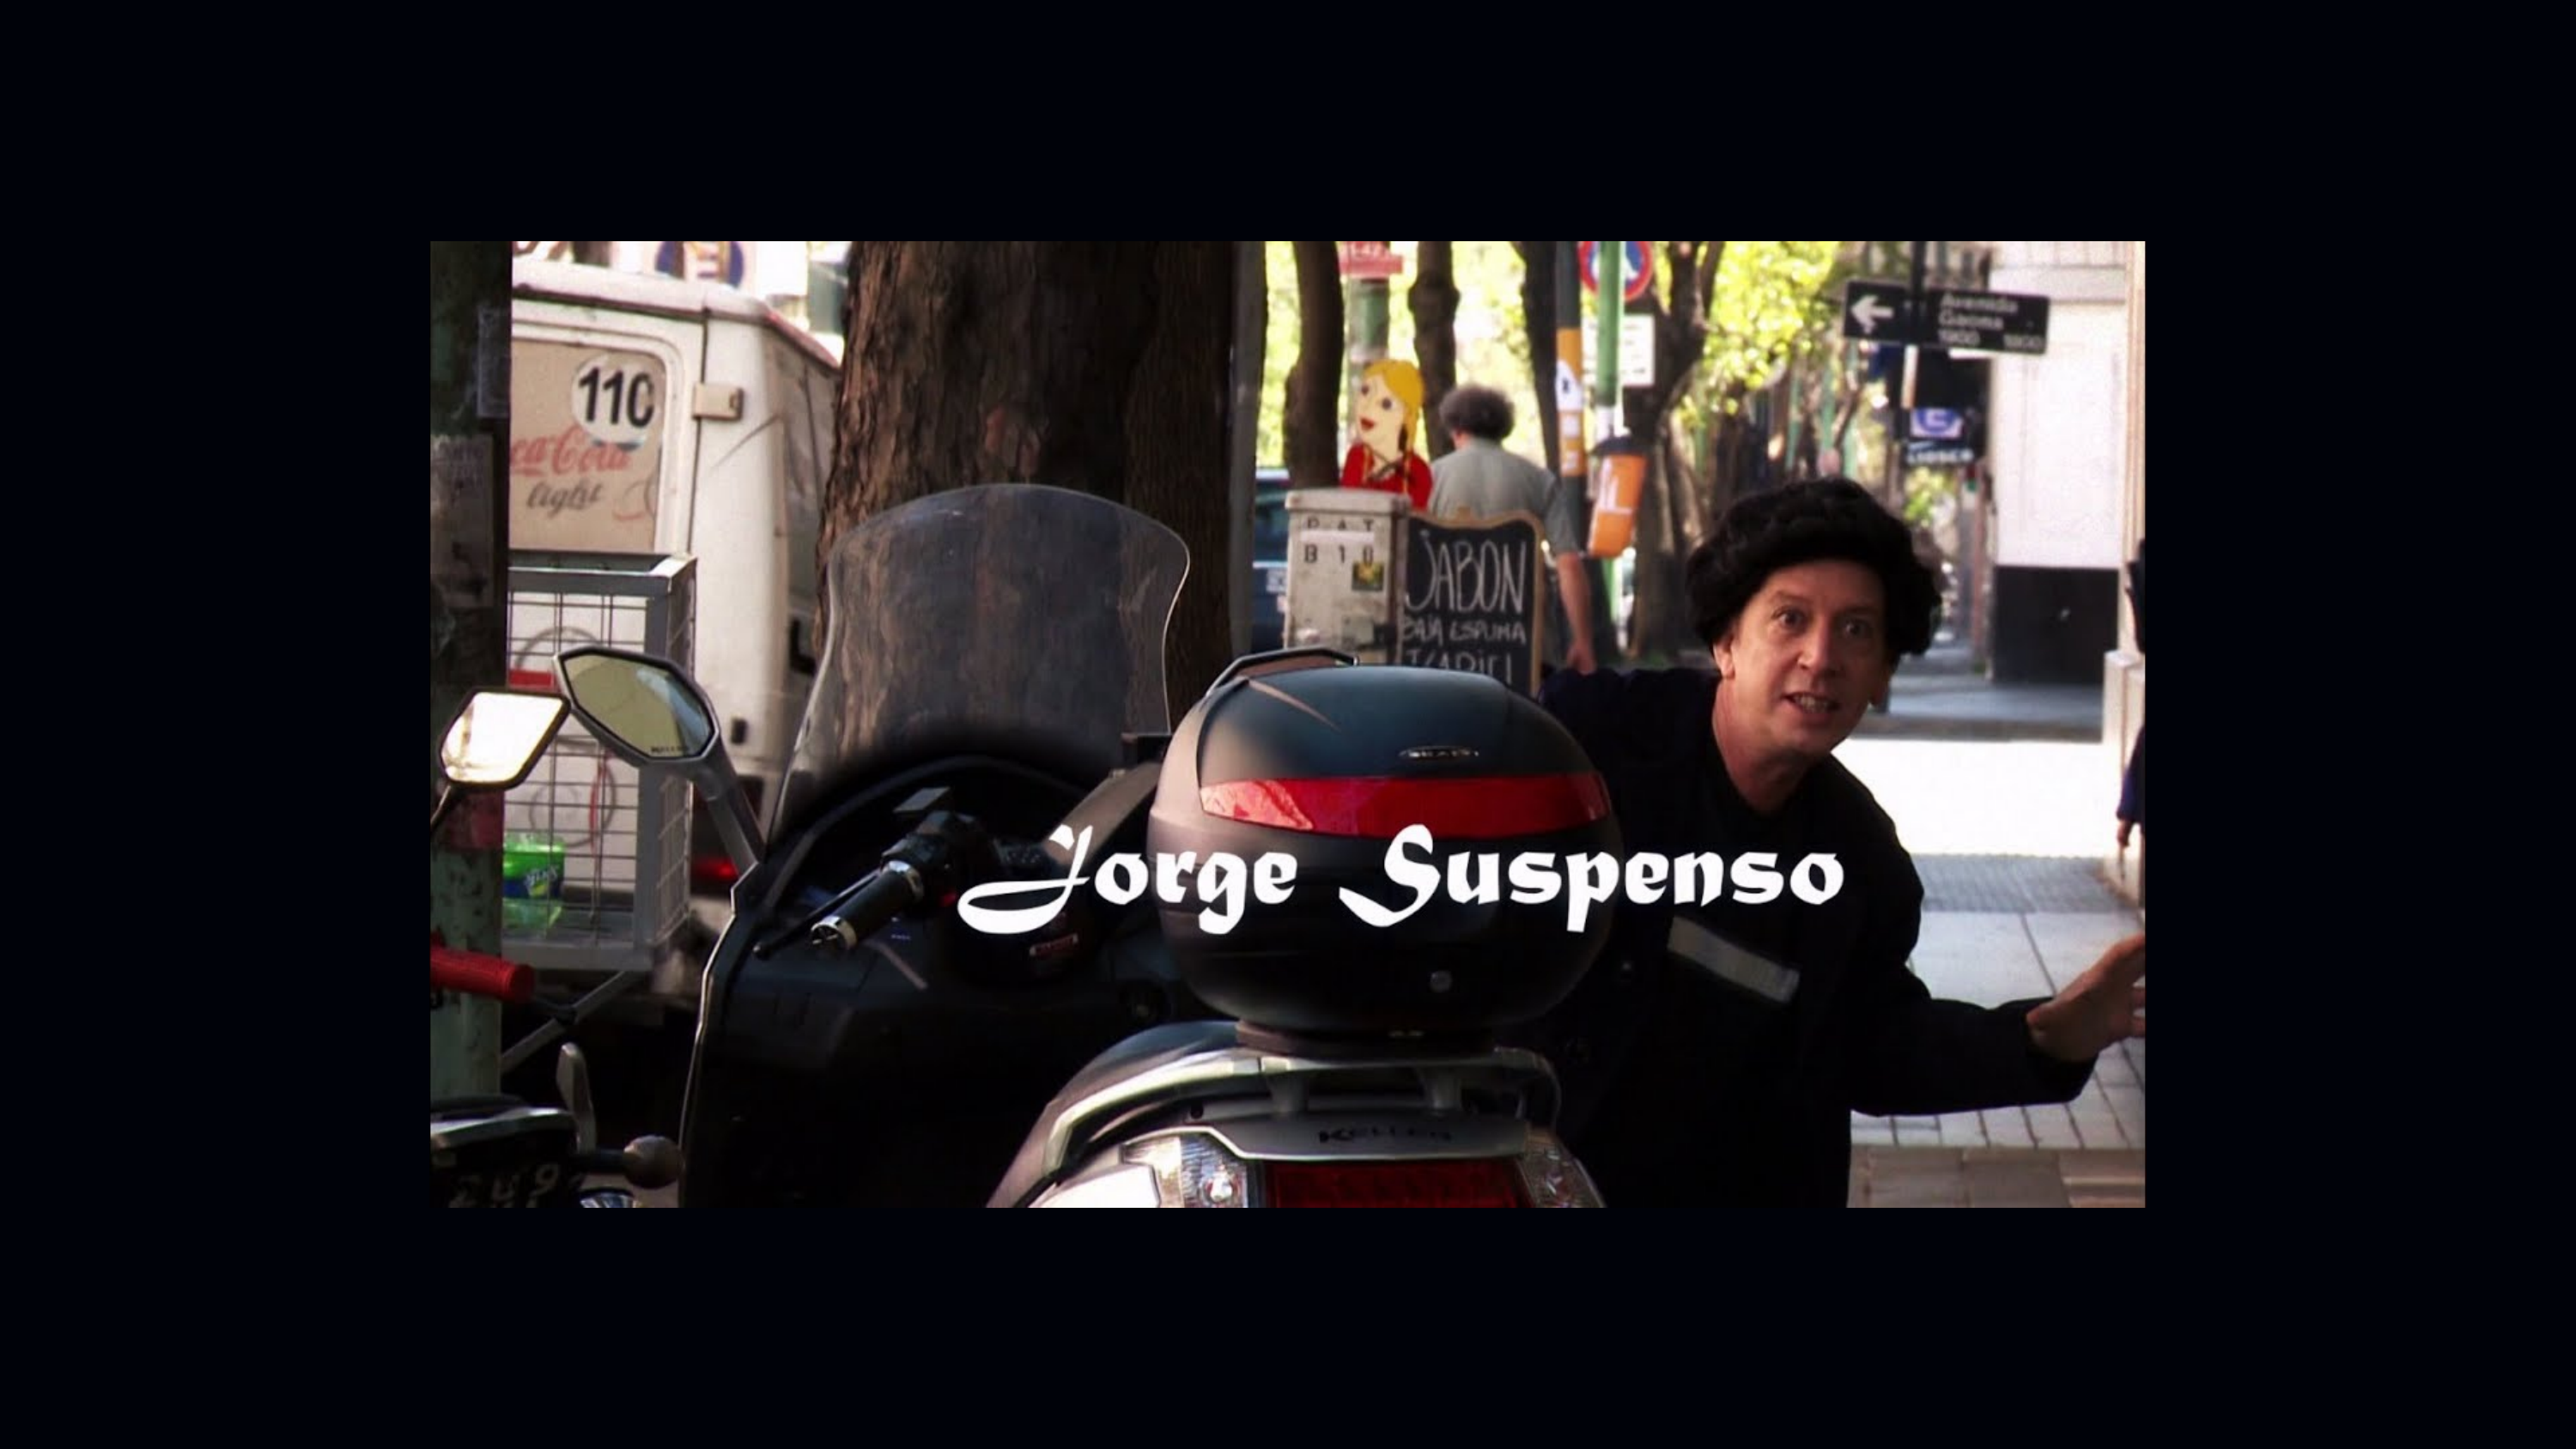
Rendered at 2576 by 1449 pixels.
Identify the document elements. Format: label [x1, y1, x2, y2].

picture [428, 240, 2148, 1208]
